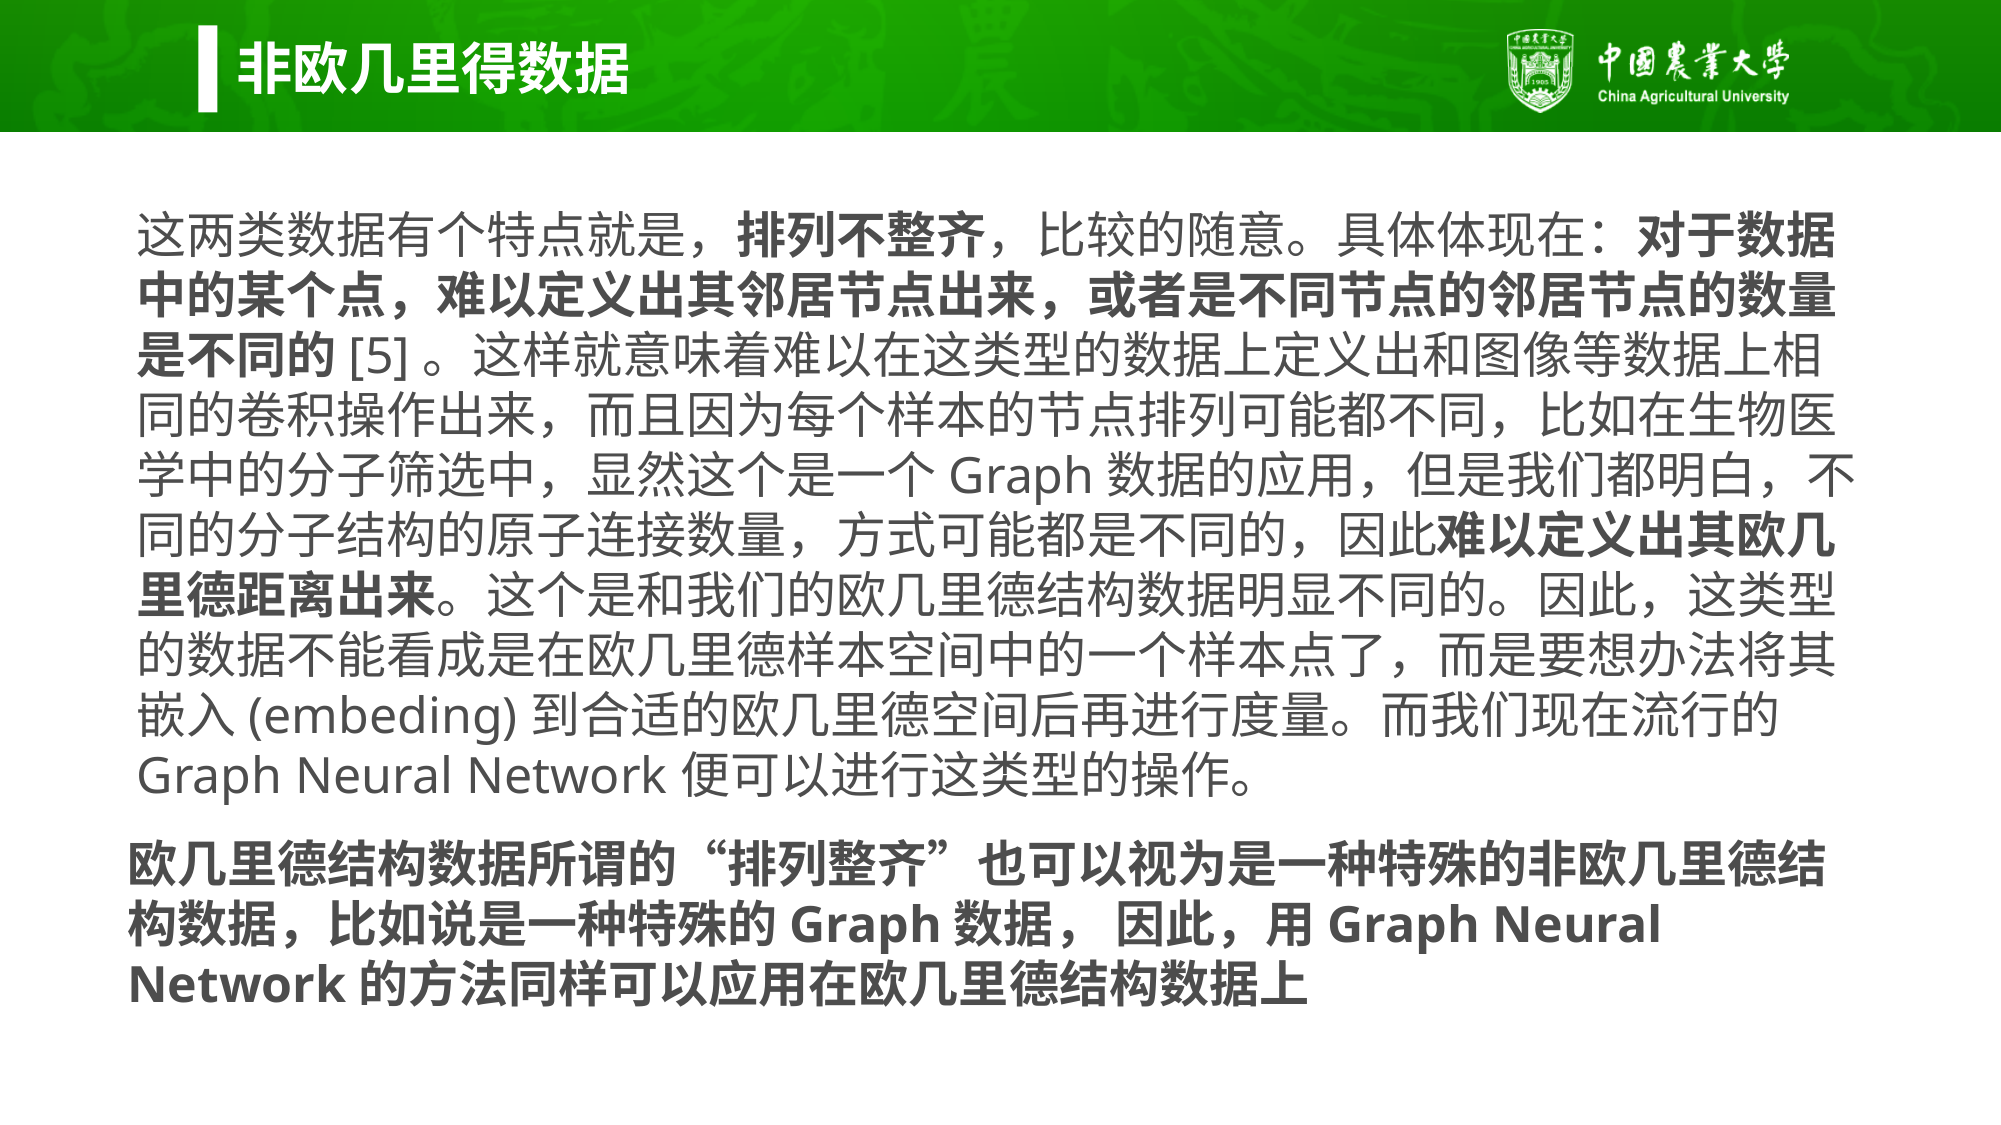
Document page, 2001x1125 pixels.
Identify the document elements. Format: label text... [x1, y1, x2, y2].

text_box 这两类数据有个特点就是，排列不整齐，比较的随意。具体体现在：对于数据中的某个点，难以定义出其邻居节点出来，或者是不同节点的邻居节点的数量是不同的[5]。这样就意味着难以在这类型的数据上定义出和图像等数据上相同的卷积操作出来，而且因为每个样本的节点排列可能都不同，比如在生物医学中的分子筛选中，显然这个是一个Graph数据的应用，但是我们都明白，不同的分子结构的原子连接数量，方式可能都是不同的，因此难以定义出其欧几里德距离出来。这个是和我们的欧几里德结构数据明显不同的。因此，这类型的数据不能看成是在欧几里德样本空间中的一个样本点了，而是要想办法将其嵌入(embeding)到合适的欧几里德空间后再进行度量。而我们现在流行的Graph Neural Network便可以进行这类型的操作。 [121, 196, 1879, 812]
text_box 欧几里德结构数据所谓的“排列整齐”也可以视为是一种特殊的非欧几里德结构数据，比如说是一种特殊的Graph数据， 因此，用Graph Neural Network的方法同样可以应用在欧几里德结构数据上 [112, 825, 1867, 1021]
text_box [0, 0, 2000, 132]
